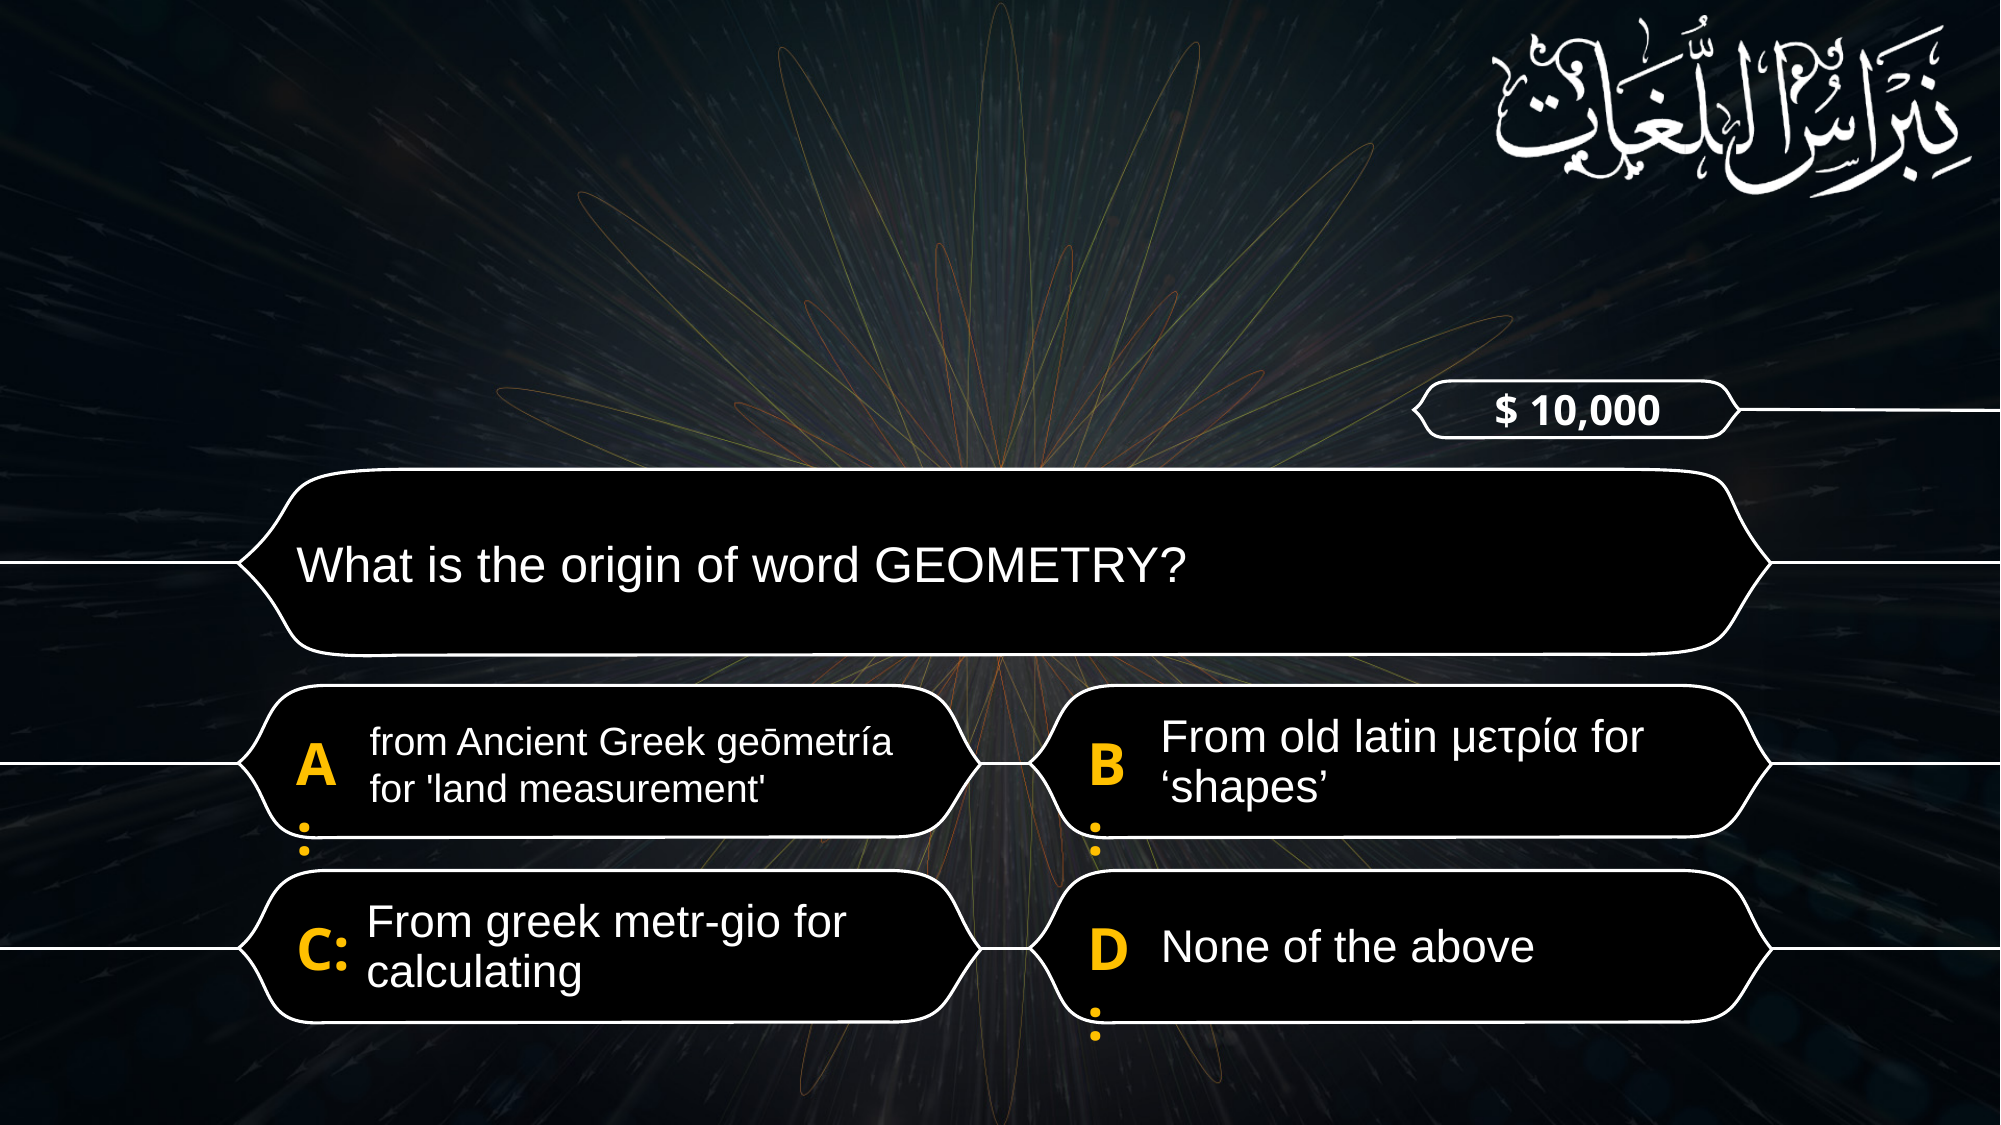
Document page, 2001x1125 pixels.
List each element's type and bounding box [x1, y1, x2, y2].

text_box [1029, 870, 1772, 1023]
picture [0, 656, 2000, 763]
picture [0, 764, 2000, 948]
text_box [238, 870, 981, 1023]
text_box [0, 469, 2000, 656]
text_box [1413, 380, 2000, 438]
picture [0, 949, 2000, 1125]
text_box [238, 685, 981, 838]
picture [0, 0, 2000, 469]
